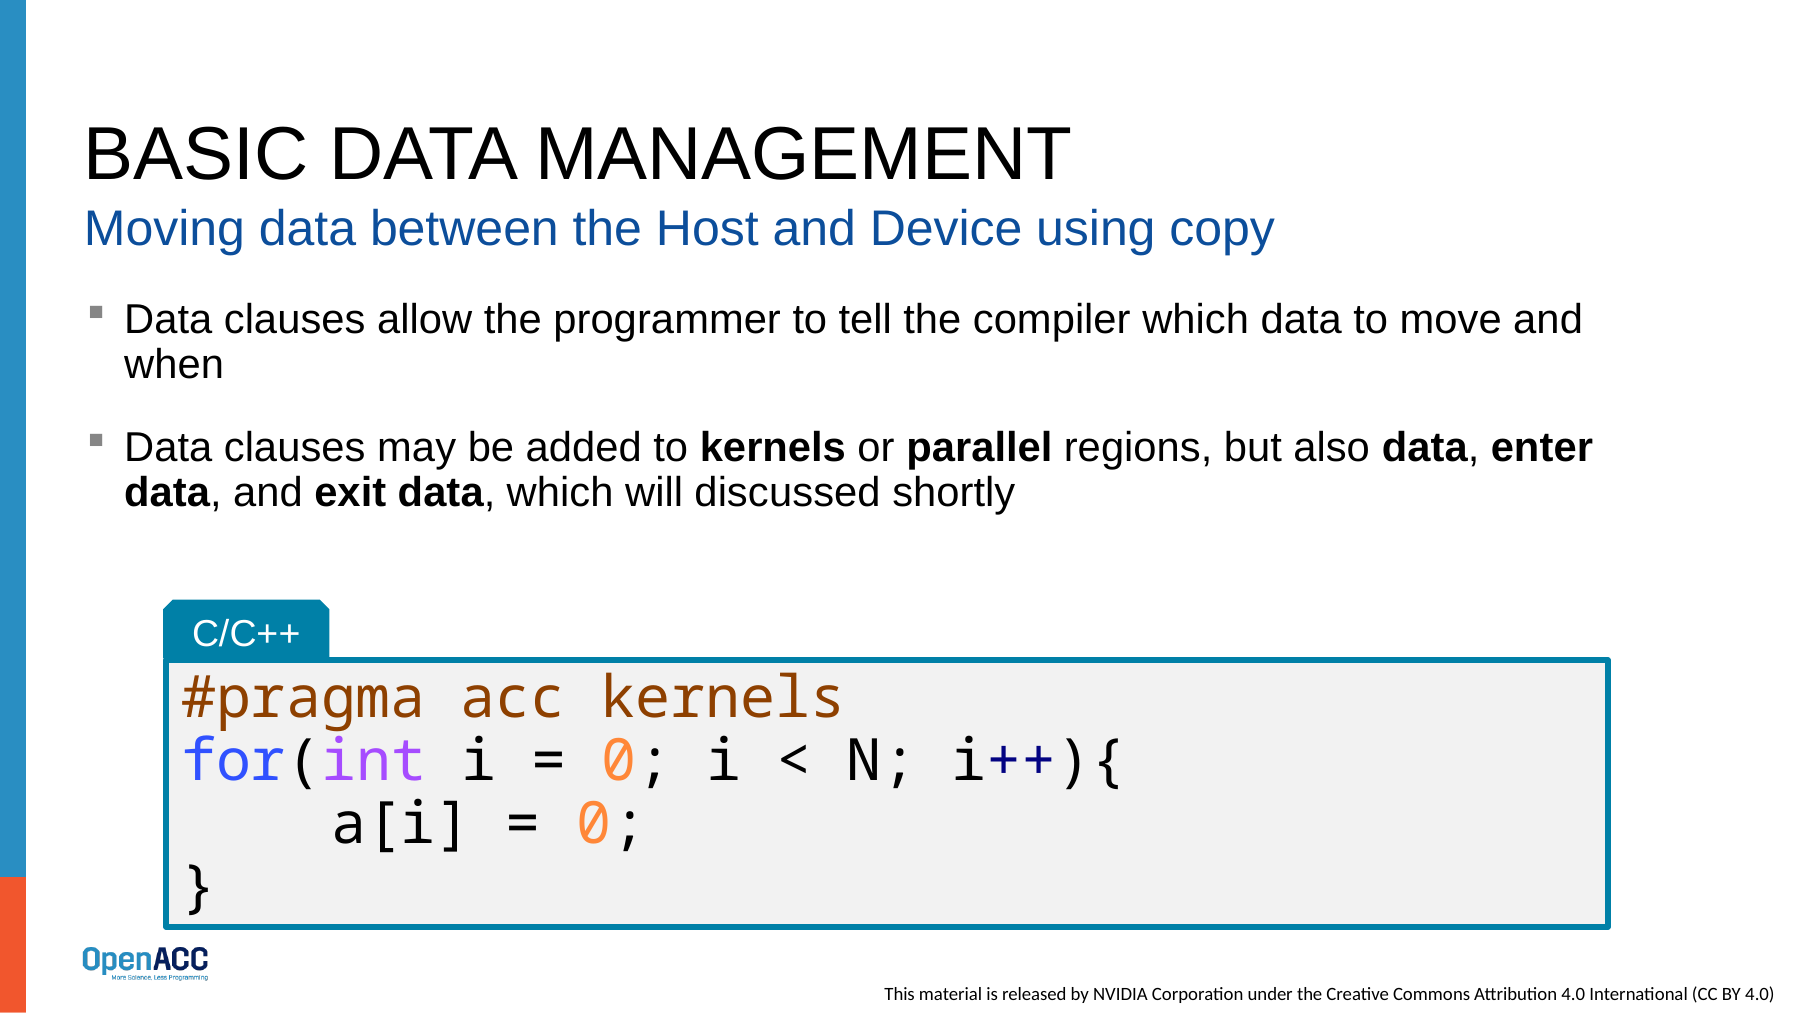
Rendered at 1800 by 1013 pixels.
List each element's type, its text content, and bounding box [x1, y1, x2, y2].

picture [81, 946, 208, 981]
text_box #pragma acc kernels for(int i = 0; i < N; i++){ a[i] = 0; } [164, 658, 1610, 929]
list Moving data between the Host and Device using copy [68, 194, 1706, 282]
title Basic data management [68, 106, 1706, 194]
list Data clauses allow the programmer to tell the compiler which data to move and when Data clauses may be added to kernels or parallel regions, but also data, enter data, and exit data, which will discussed shortly [71, 290, 1706, 578]
text_box C/C++ [160, 597, 332, 661]
